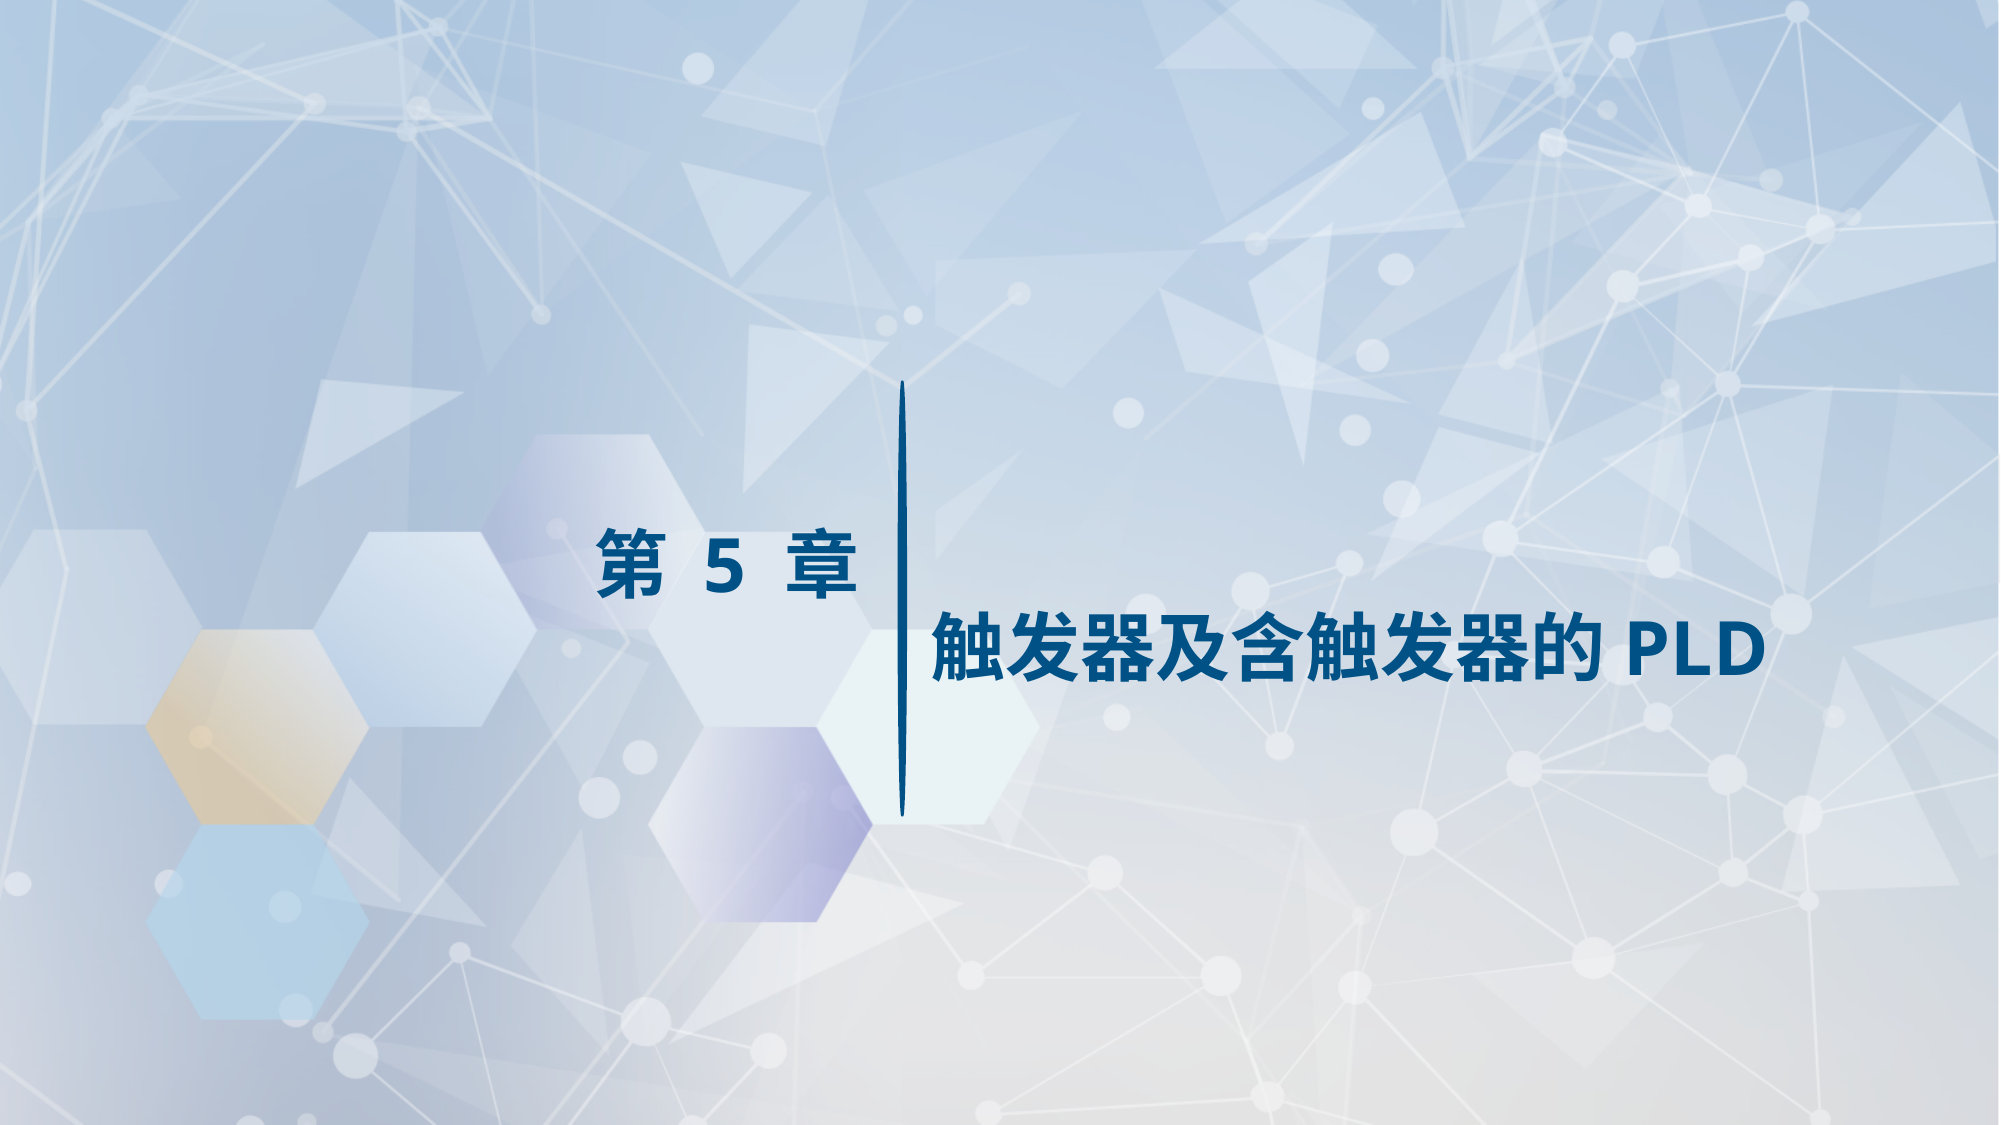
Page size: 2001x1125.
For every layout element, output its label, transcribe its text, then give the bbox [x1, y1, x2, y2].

picture [0, 0, 2001, 1125]
list 第 5 章 [307, 519, 875, 652]
list 触发器及含触发器的PLD [915, 602, 1889, 733]
